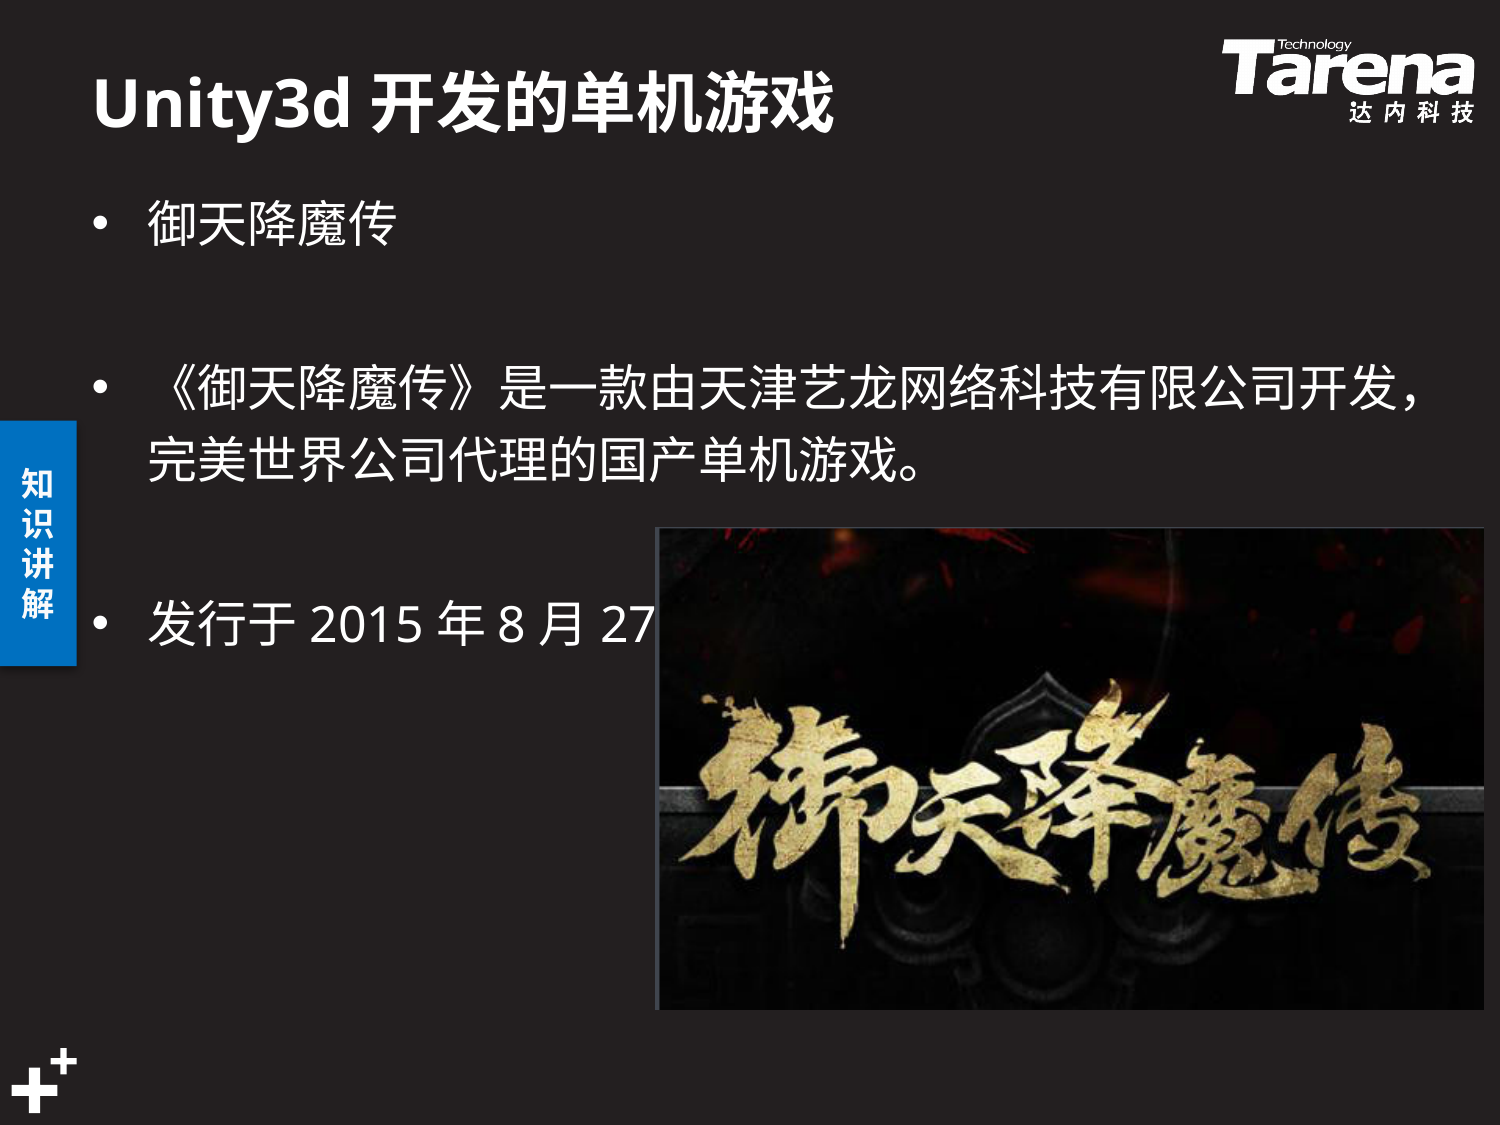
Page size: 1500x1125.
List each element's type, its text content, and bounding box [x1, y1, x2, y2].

picture [655, 526, 1484, 1011]
title Unity3d开发的单机游戏 [76, 42, 1188, 160]
picture [1222, 39, 1475, 123]
list 御天降魔传 《御天降魔传》是一款由天津艺龙网络科技有限公司开发，完美世界公司代理的国产单机游戏。 发行于2015年8月27日。 [76, 172, 1424, 673]
